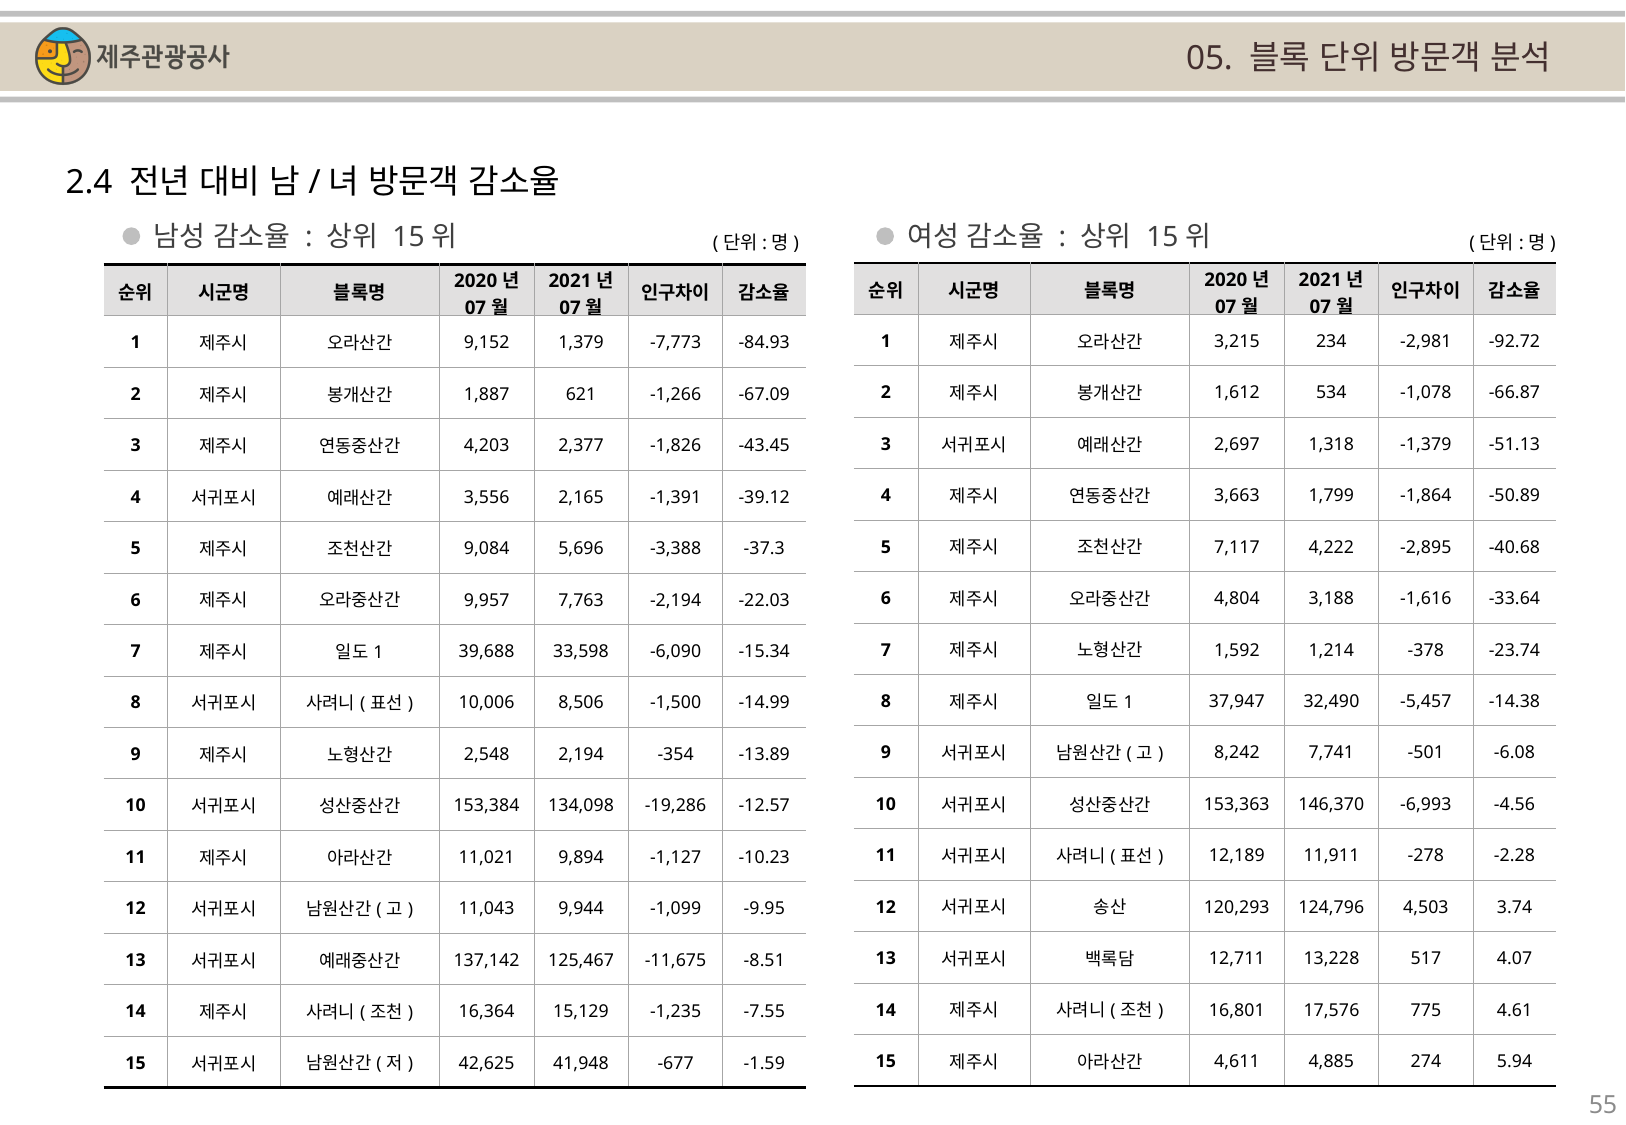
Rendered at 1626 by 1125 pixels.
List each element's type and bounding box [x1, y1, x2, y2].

table_cell [629, 934, 722, 984]
table_cell [535, 574, 628, 624]
table_header [535, 266, 628, 315]
table_cell [104, 882, 167, 933]
table_cell [1031, 366, 1189, 417]
table_cell [1379, 829, 1473, 880]
table_cell [1379, 881, 1473, 931]
table_cell [440, 882, 534, 933]
table_cell [629, 1037, 722, 1086]
table_cell [440, 625, 534, 676]
table_cell [440, 316, 534, 367]
table_cell [1031, 315, 1189, 365]
table_cell [440, 728, 534, 778]
table_cell [854, 469, 918, 520]
table_cell [854, 315, 918, 365]
table_cell [1379, 932, 1473, 983]
table_cell [1190, 675, 1284, 725]
table_cell [919, 829, 1030, 880]
table_cell [535, 677, 628, 727]
table_cell [1285, 366, 1378, 417]
table_cell [535, 779, 628, 830]
table_cell [104, 779, 167, 830]
table_cell [919, 521, 1030, 571]
table_cell [1379, 778, 1473, 828]
table_header [1190, 264, 1284, 314]
table_cell [1285, 675, 1378, 725]
table_cell [1474, 932, 1556, 983]
table_header [854, 264, 918, 314]
table_cell [281, 882, 439, 933]
table_cell [168, 419, 280, 470]
table_cell [629, 625, 722, 676]
table_cell [723, 522, 806, 573]
table_cell [1190, 315, 1284, 365]
table_cell [854, 572, 918, 623]
table_cell [168, 934, 280, 984]
table_cell [1031, 778, 1189, 828]
table_cell [629, 882, 722, 933]
table_cell [104, 831, 167, 881]
table_cell [281, 574, 439, 624]
table_cell [919, 881, 1030, 931]
table_cell [1285, 932, 1378, 983]
table_cell [104, 522, 167, 573]
table_cell [104, 625, 167, 676]
table_cell [440, 522, 534, 573]
table_cell [1285, 984, 1378, 1034]
table_cell [1285, 726, 1378, 777]
text_box [121, 210, 472, 260]
table_cell [723, 728, 806, 778]
table_cell [1474, 572, 1556, 623]
table_header [1379, 264, 1473, 314]
table_cell [1285, 829, 1378, 880]
table_cell [168, 779, 280, 830]
table_cell [854, 418, 918, 468]
table_cell [629, 728, 722, 778]
table_cell [854, 675, 918, 725]
table_cell [919, 366, 1030, 417]
table_cell [1474, 469, 1556, 520]
table_cell [854, 1035, 918, 1085]
table_cell [919, 778, 1030, 828]
table_cell [629, 316, 722, 367]
table_cell [629, 574, 722, 624]
table_cell [535, 985, 628, 1036]
table_header [440, 266, 534, 315]
table_cell [104, 574, 167, 624]
table_cell [1031, 572, 1189, 623]
table_cell [1379, 366, 1473, 417]
table_cell [281, 522, 439, 573]
table_cell [1031, 984, 1189, 1034]
table_cell [168, 728, 280, 778]
table_cell [440, 831, 534, 881]
table_cell [1285, 1035, 1378, 1063]
table_cell [1285, 315, 1378, 365]
table_cell [440, 934, 534, 984]
table_cell [168, 677, 280, 727]
table_cell [1190, 778, 1284, 828]
table_cell [535, 471, 628, 521]
table_cell [1474, 984, 1556, 1034]
table_cell [919, 624, 1030, 674]
table_cell [168, 625, 280, 676]
table_cell [535, 831, 628, 881]
table_cell [535, 625, 628, 676]
table_cell [1379, 469, 1473, 520]
table_cell [104, 316, 167, 367]
table_cell [281, 677, 439, 727]
table_cell [919, 572, 1030, 623]
table_cell [919, 418, 1030, 468]
table_cell [168, 471, 280, 521]
text_box [50, 152, 1144, 208]
text_box [1454, 223, 1571, 261]
table_cell [1285, 624, 1378, 674]
table_cell [440, 1037, 534, 1086]
table_cell [104, 985, 167, 1036]
table_cell [281, 1037, 439, 1086]
table_cell [104, 471, 167, 521]
table_cell [629, 677, 722, 727]
table_cell [1379, 624, 1473, 674]
table_cell [1190, 932, 1284, 983]
table_cell [1285, 469, 1378, 520]
table_cell [1031, 469, 1189, 520]
table_cell [1474, 521, 1556, 571]
table_cell [1379, 675, 1473, 725]
table_cell [1190, 469, 1284, 520]
table_cell [281, 316, 439, 367]
table_cell [281, 625, 439, 676]
table_cell [1190, 366, 1284, 417]
table_cell [1474, 315, 1556, 365]
table_cell [723, 677, 806, 727]
table_cell [1031, 418, 1189, 468]
table_header [1031, 264, 1189, 314]
table_cell [1379, 726, 1473, 777]
table_header [1285, 264, 1378, 314]
table_cell [535, 934, 628, 984]
table_cell [919, 315, 1030, 365]
table_cell [440, 471, 534, 521]
table_cell [1190, 726, 1284, 777]
table_cell [854, 881, 918, 931]
table_cell [535, 522, 628, 573]
table_cell [440, 574, 534, 624]
table_header [723, 266, 806, 315]
table_cell [919, 726, 1030, 777]
table_cell [854, 829, 918, 880]
table_cell [1031, 1035, 1189, 1085]
table_cell [723, 368, 806, 418]
table_cell [919, 469, 1030, 520]
table_cell [168, 522, 280, 573]
table_cell [440, 419, 534, 470]
table_cell [1474, 624, 1556, 674]
picture [31, 26, 232, 87]
table_header [1474, 264, 1556, 314]
table_cell [723, 625, 806, 676]
table_cell [168, 368, 280, 418]
table_cell [1285, 572, 1378, 623]
table_cell [1031, 521, 1189, 571]
table_cell [440, 677, 534, 727]
table_cell [1474, 675, 1556, 725]
table_cell [854, 624, 918, 674]
text_box [698, 223, 814, 261]
table_cell [1031, 675, 1189, 725]
table_cell [1474, 829, 1556, 880]
table_cell [104, 728, 167, 778]
table_cell [919, 932, 1030, 983]
table_cell [281, 779, 439, 830]
table_cell [723, 985, 806, 1036]
table_cell [629, 419, 722, 470]
table_cell [1031, 829, 1189, 880]
table_cell [629, 471, 722, 521]
table_cell [1190, 829, 1284, 880]
table_cell [281, 471, 439, 521]
table_cell [168, 831, 280, 881]
table_cell [1190, 418, 1284, 468]
table_header [281, 266, 439, 315]
table_cell [723, 419, 806, 470]
table_cell [1190, 624, 1284, 674]
table_cell [1031, 881, 1189, 931]
table_cell [535, 419, 628, 470]
table_cell [1031, 624, 1189, 674]
table_cell [854, 726, 918, 777]
table_cell [535, 316, 628, 367]
table_cell [535, 368, 628, 418]
table_cell [1474, 366, 1556, 417]
text_box [1042, 28, 1595, 84]
table_cell [629, 831, 722, 881]
table_cell [281, 419, 439, 470]
table_cell [723, 831, 806, 881]
table_cell [1031, 932, 1189, 983]
table_cell [1474, 881, 1556, 931]
table_cell [1379, 315, 1473, 365]
table_cell [723, 1037, 806, 1086]
table_cell [723, 574, 806, 624]
table_header [168, 266, 280, 315]
table_cell [1379, 572, 1473, 623]
table_cell [1379, 521, 1473, 571]
table_cell [919, 675, 1030, 725]
table_cell [723, 316, 806, 367]
table_cell [723, 779, 806, 830]
table_cell [1031, 726, 1189, 777]
table_cell [104, 368, 167, 418]
table_cell [281, 368, 439, 418]
table_cell [281, 934, 439, 984]
table_cell [1474, 726, 1556, 777]
slide_number [1251, 1063, 1618, 1123]
table_cell [1379, 984, 1473, 1034]
table_header [104, 266, 167, 315]
table_cell [535, 1037, 628, 1086]
table_cell [281, 728, 439, 778]
table_cell [1379, 418, 1473, 468]
table_cell [281, 985, 439, 1036]
table_cell [1379, 1035, 1473, 1063]
table_cell [168, 1037, 280, 1086]
table_cell [1190, 572, 1284, 623]
table_cell [629, 985, 722, 1036]
table_cell [168, 985, 280, 1036]
table_cell [440, 368, 534, 418]
table_cell [854, 521, 918, 571]
table_cell [629, 522, 722, 573]
table_cell [1190, 1035, 1284, 1085]
table_cell [723, 882, 806, 933]
table_cell [1474, 778, 1556, 828]
table_cell [854, 984, 918, 1034]
table_cell [854, 366, 918, 417]
table_cell [104, 934, 167, 984]
table_cell [535, 728, 628, 778]
table_cell [629, 779, 722, 830]
table_cell [535, 882, 628, 933]
table_cell [440, 779, 534, 830]
table_cell [723, 934, 806, 984]
text_box [875, 210, 1226, 260]
table_cell [168, 882, 280, 933]
table_cell [1190, 881, 1284, 931]
table_cell [1190, 521, 1284, 571]
table_cell [919, 1035, 1030, 1085]
table_cell [168, 574, 280, 624]
table_cell [440, 985, 534, 1036]
table_cell [1285, 778, 1378, 828]
table_cell [104, 677, 167, 727]
table_cell [104, 1037, 167, 1086]
table_cell [1285, 418, 1378, 468]
table_cell [723, 471, 806, 521]
table_cell [919, 984, 1030, 1034]
table_cell [854, 778, 918, 828]
table_cell [1474, 418, 1556, 468]
table_cell [104, 419, 167, 470]
table_cell [168, 316, 280, 367]
table_cell [1190, 984, 1284, 1034]
table_header [919, 264, 1030, 314]
table_cell [854, 932, 918, 983]
table_cell [1474, 1035, 1556, 1063]
table_cell [1285, 521, 1378, 571]
table_header [629, 266, 722, 315]
table_cell [281, 831, 439, 881]
table_cell [629, 368, 722, 418]
table_cell [1285, 881, 1378, 931]
